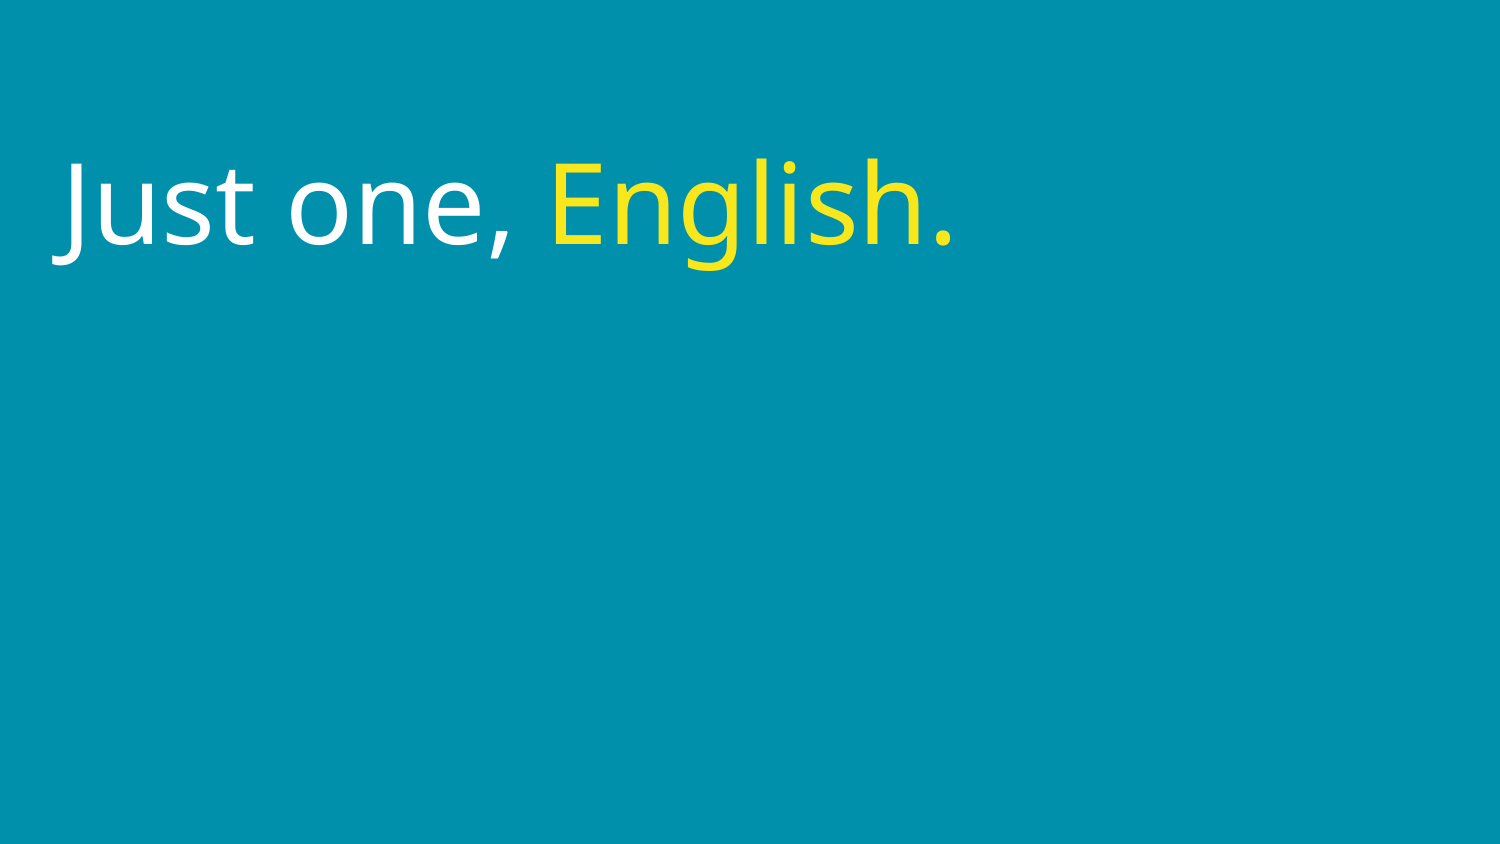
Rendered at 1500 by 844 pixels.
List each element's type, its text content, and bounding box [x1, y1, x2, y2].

title Just one, English. [46, 116, 1463, 746]
